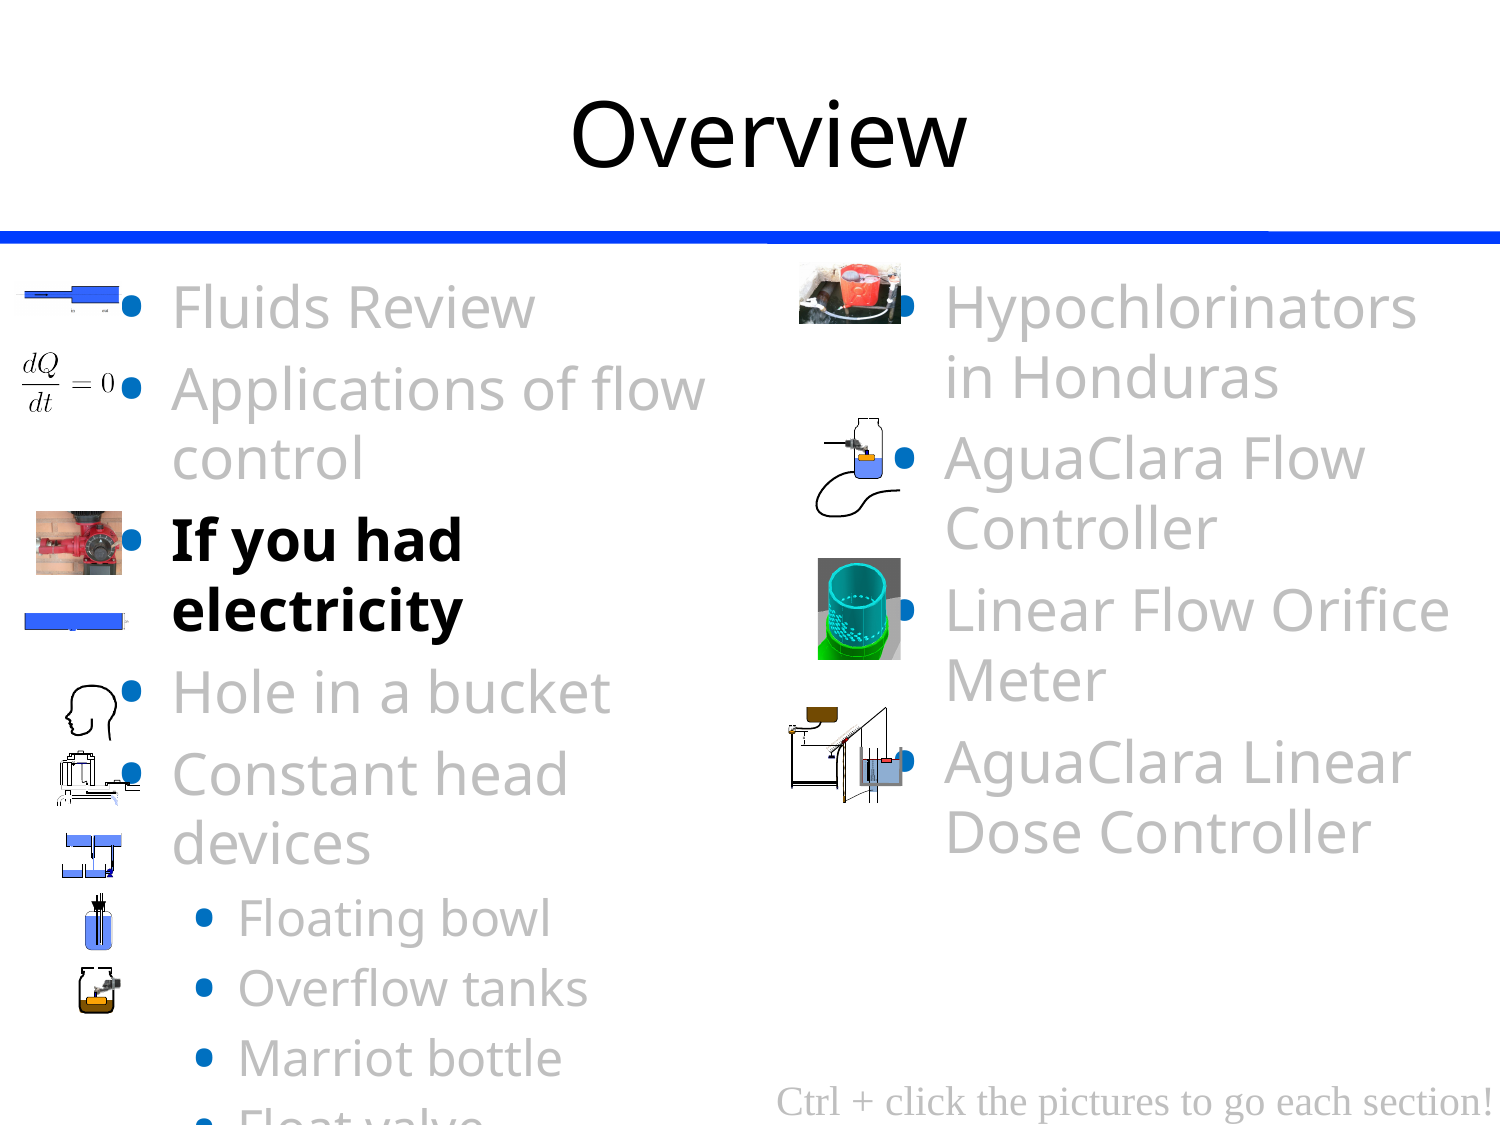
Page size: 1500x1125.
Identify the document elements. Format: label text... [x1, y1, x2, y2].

picture [56, 750, 141, 807]
picture [817, 558, 901, 660]
text_box Ctrl + click the pictures to go each section! [761, 1066, 1500, 1125]
list Fluids Review Applications of flow control If you had electricity Hole in a bucket Constant head devices Floating bowl Overflow tanks Marriot bottle Float valve [100, 262, 765, 1055]
picture [58, 680, 122, 744]
picture [799, 416, 901, 518]
picture [21, 352, 115, 413]
picture [84, 888, 113, 951]
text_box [100, 891, 116, 960]
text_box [120, 698, 127, 750]
picture [788, 701, 903, 804]
picture [77, 960, 122, 1014]
picture [23, 612, 129, 631]
picture [799, 262, 901, 325]
picture [13, 281, 122, 317]
picture [61, 831, 122, 878]
list Hypochlorinators in Honduras AguaClara Flow Controller Linear Flow Orifice Meter AguaClara Linear Dose Controller [872, 262, 1500, 1006]
title Overview [75, 37, 1463, 225]
picture [36, 511, 122, 576]
